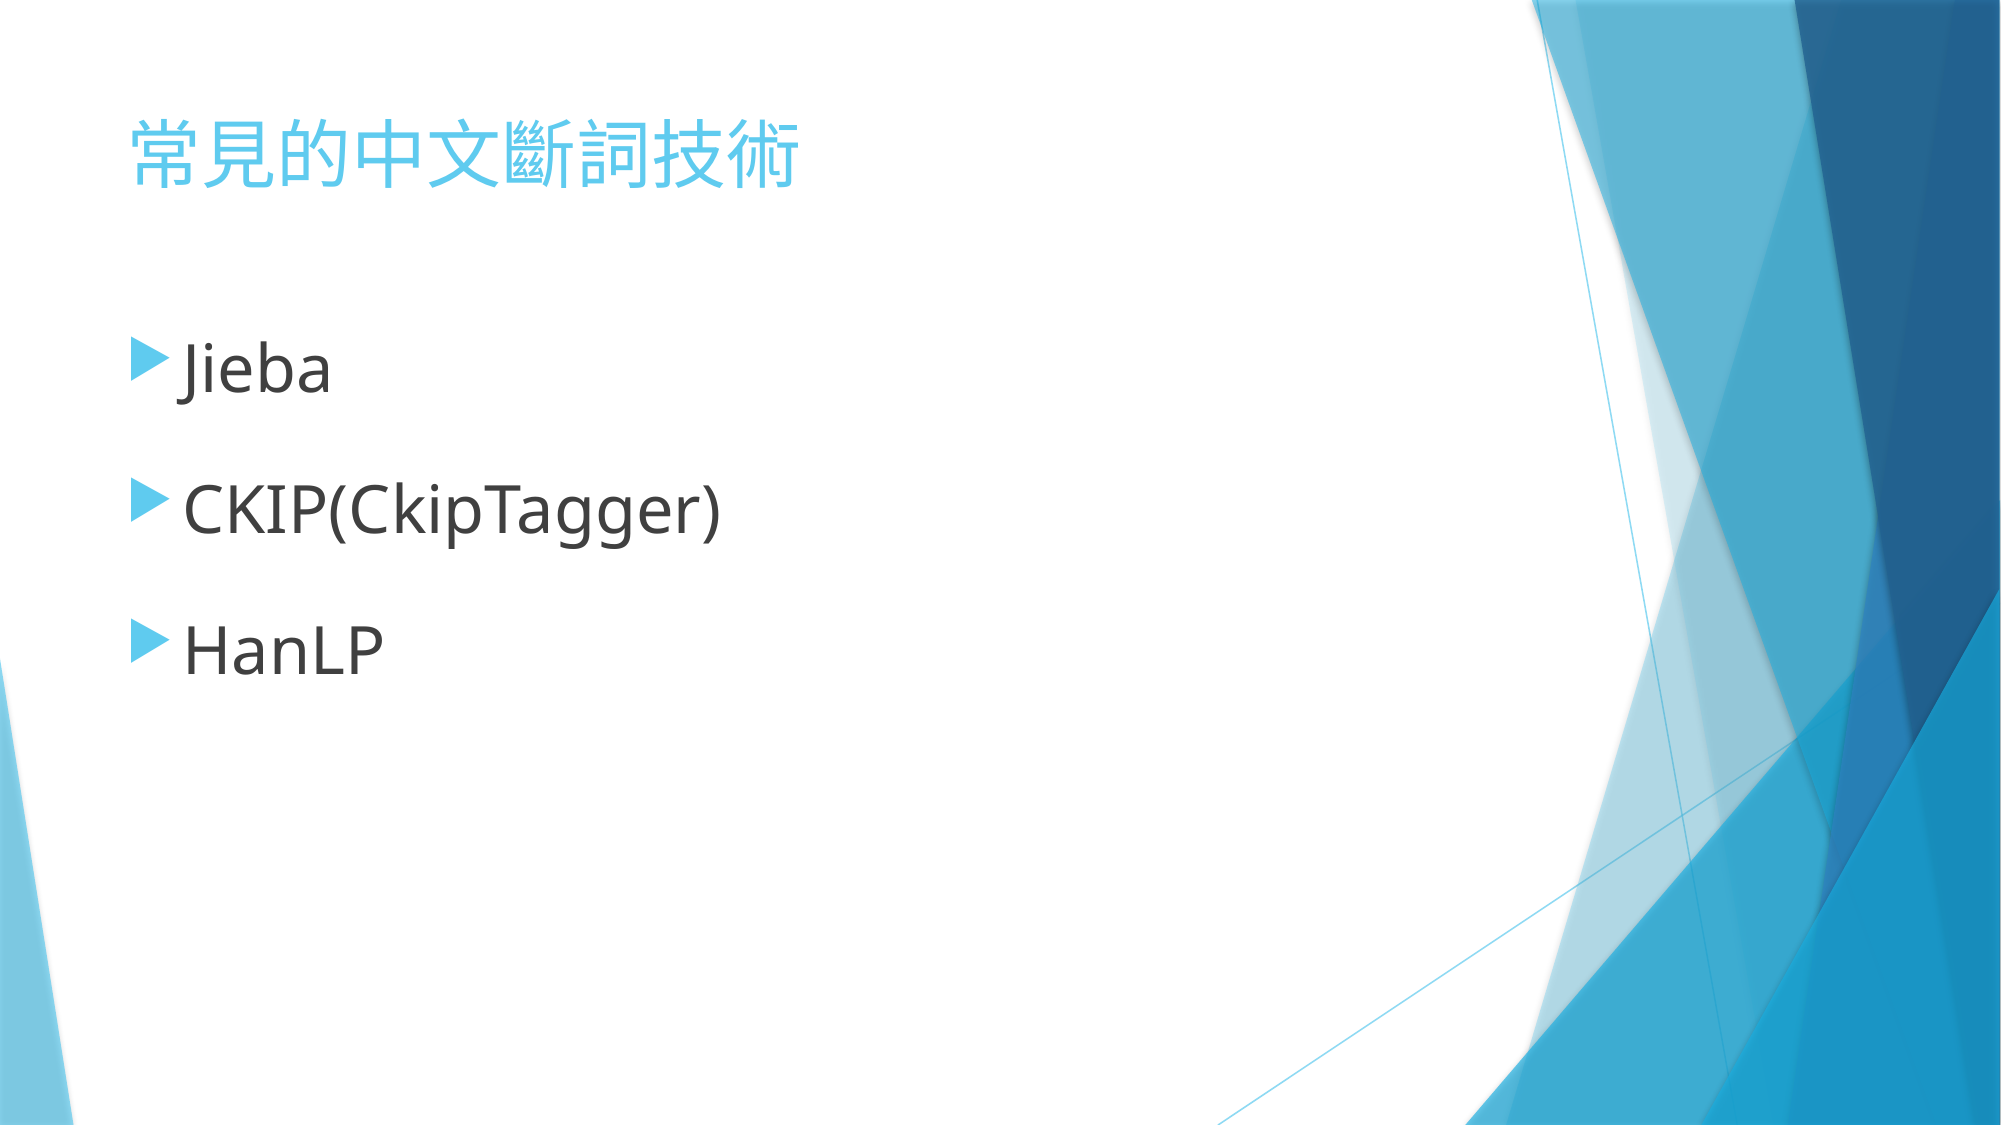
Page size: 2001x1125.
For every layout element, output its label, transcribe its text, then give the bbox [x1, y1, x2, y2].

title 常見的中文斷詞技術 [111, 99, 1522, 278]
list Jieba CKIP(CkipTagger) HanLP [111, 278, 1522, 991]
